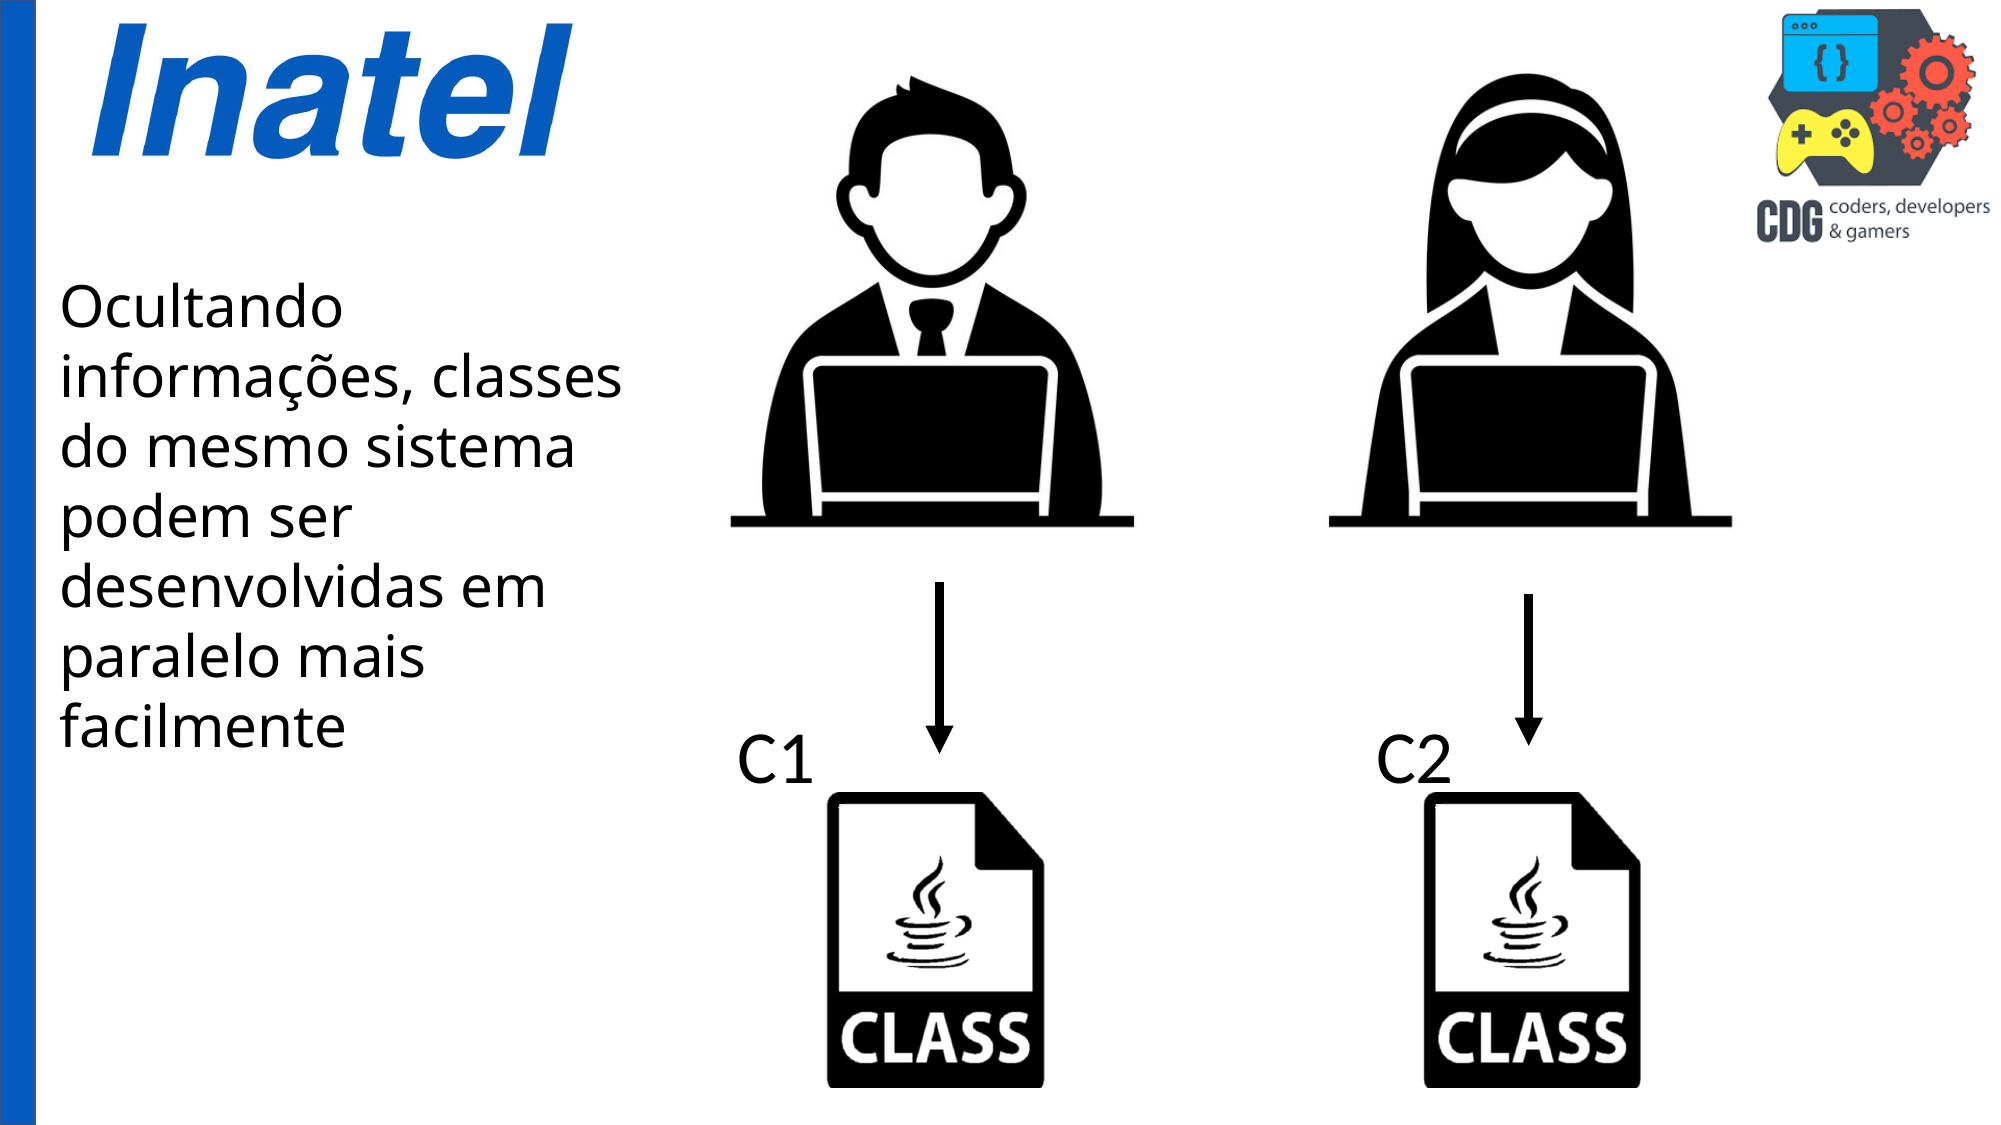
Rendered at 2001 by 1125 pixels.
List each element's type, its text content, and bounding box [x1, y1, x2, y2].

picture [1417, 792, 1655, 1096]
text_box Ocultando informações, classes do mesmo sistema podem ser desenvolvidas em paralelo mais facilmente [44, 261, 681, 767]
picture [821, 792, 1058, 1096]
text_box C1 [722, 700, 884, 806]
picture [1319, 0, 2000, 544]
picture [722, 59, 1157, 544]
text_box C2 [1361, 700, 1522, 806]
picture [91, 23, 573, 159]
